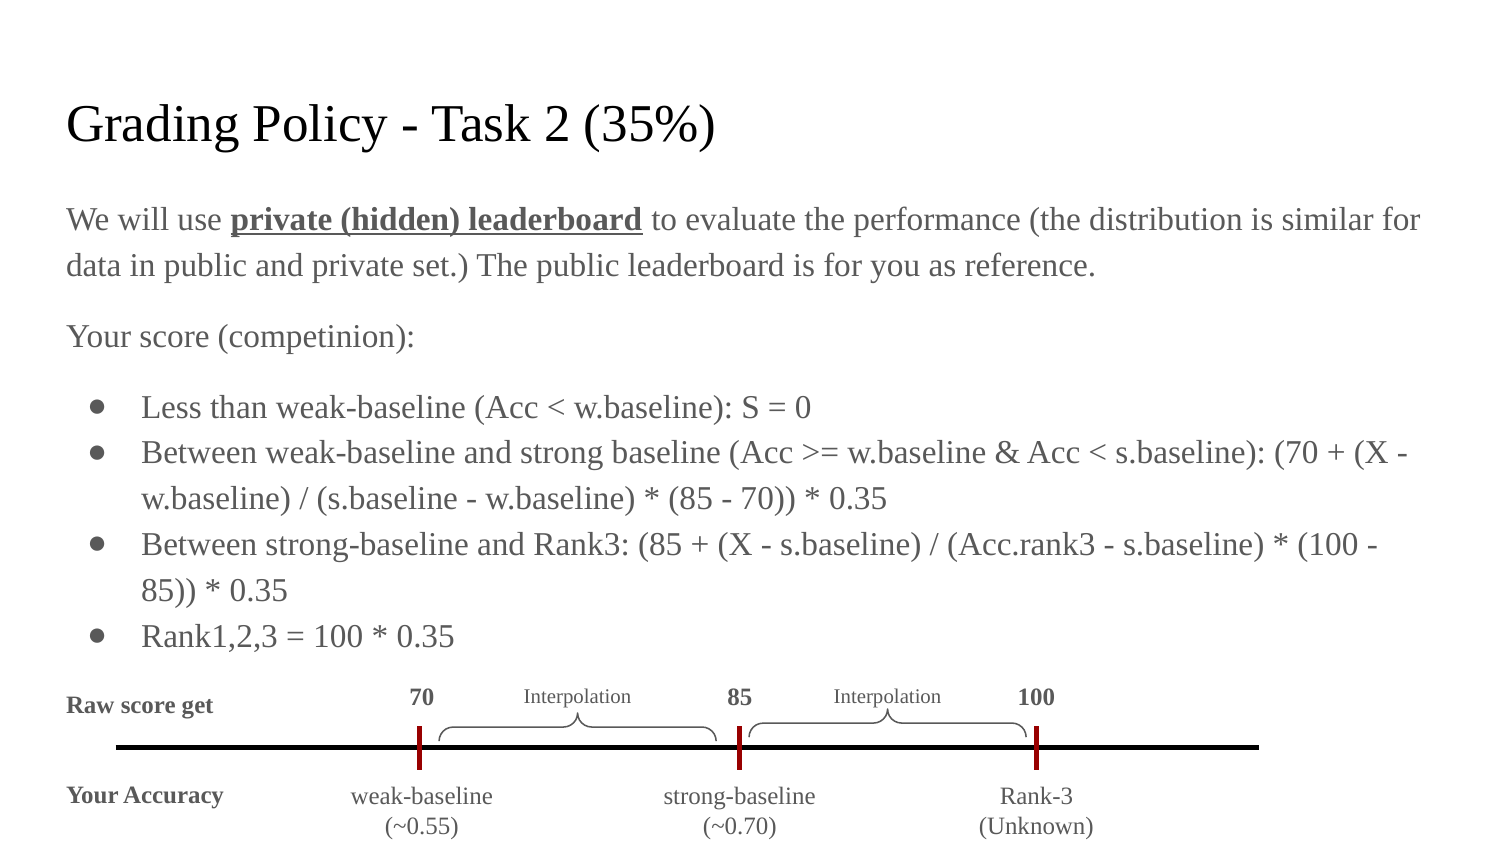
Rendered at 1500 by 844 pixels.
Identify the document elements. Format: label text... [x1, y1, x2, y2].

title Grading Policy - Task 2 (35%) [51, 72, 1449, 167]
text_box Your Accuracy [51, 762, 110, 825]
text_box Raw score get [51, 672, 110, 735]
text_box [115, 663, 1259, 841]
list We will use private (hidden) leaderboard to evaluate the performance (the distribution is similar for data in public and private set.) The public leaderboard is for you as reference. Your score (competinion): Less than weak-baseline (Acc < w.baseline): S = 0 Between weak-baseline and strong baseline (Acc >= w.baseline & Acc < s.baseline): (70 + (X - w.baseline) / (s.baseline - w.baseline) * (85 - 70)) * 0.35 Between strong-baseline and Rank3: (85 + (X - s.baseline) / (Acc.rank3 - s.baseline) * (100 - 85)) * 0.35 Rank1,2,3 = 100 * 0.35 [51, 176, 1449, 676]
